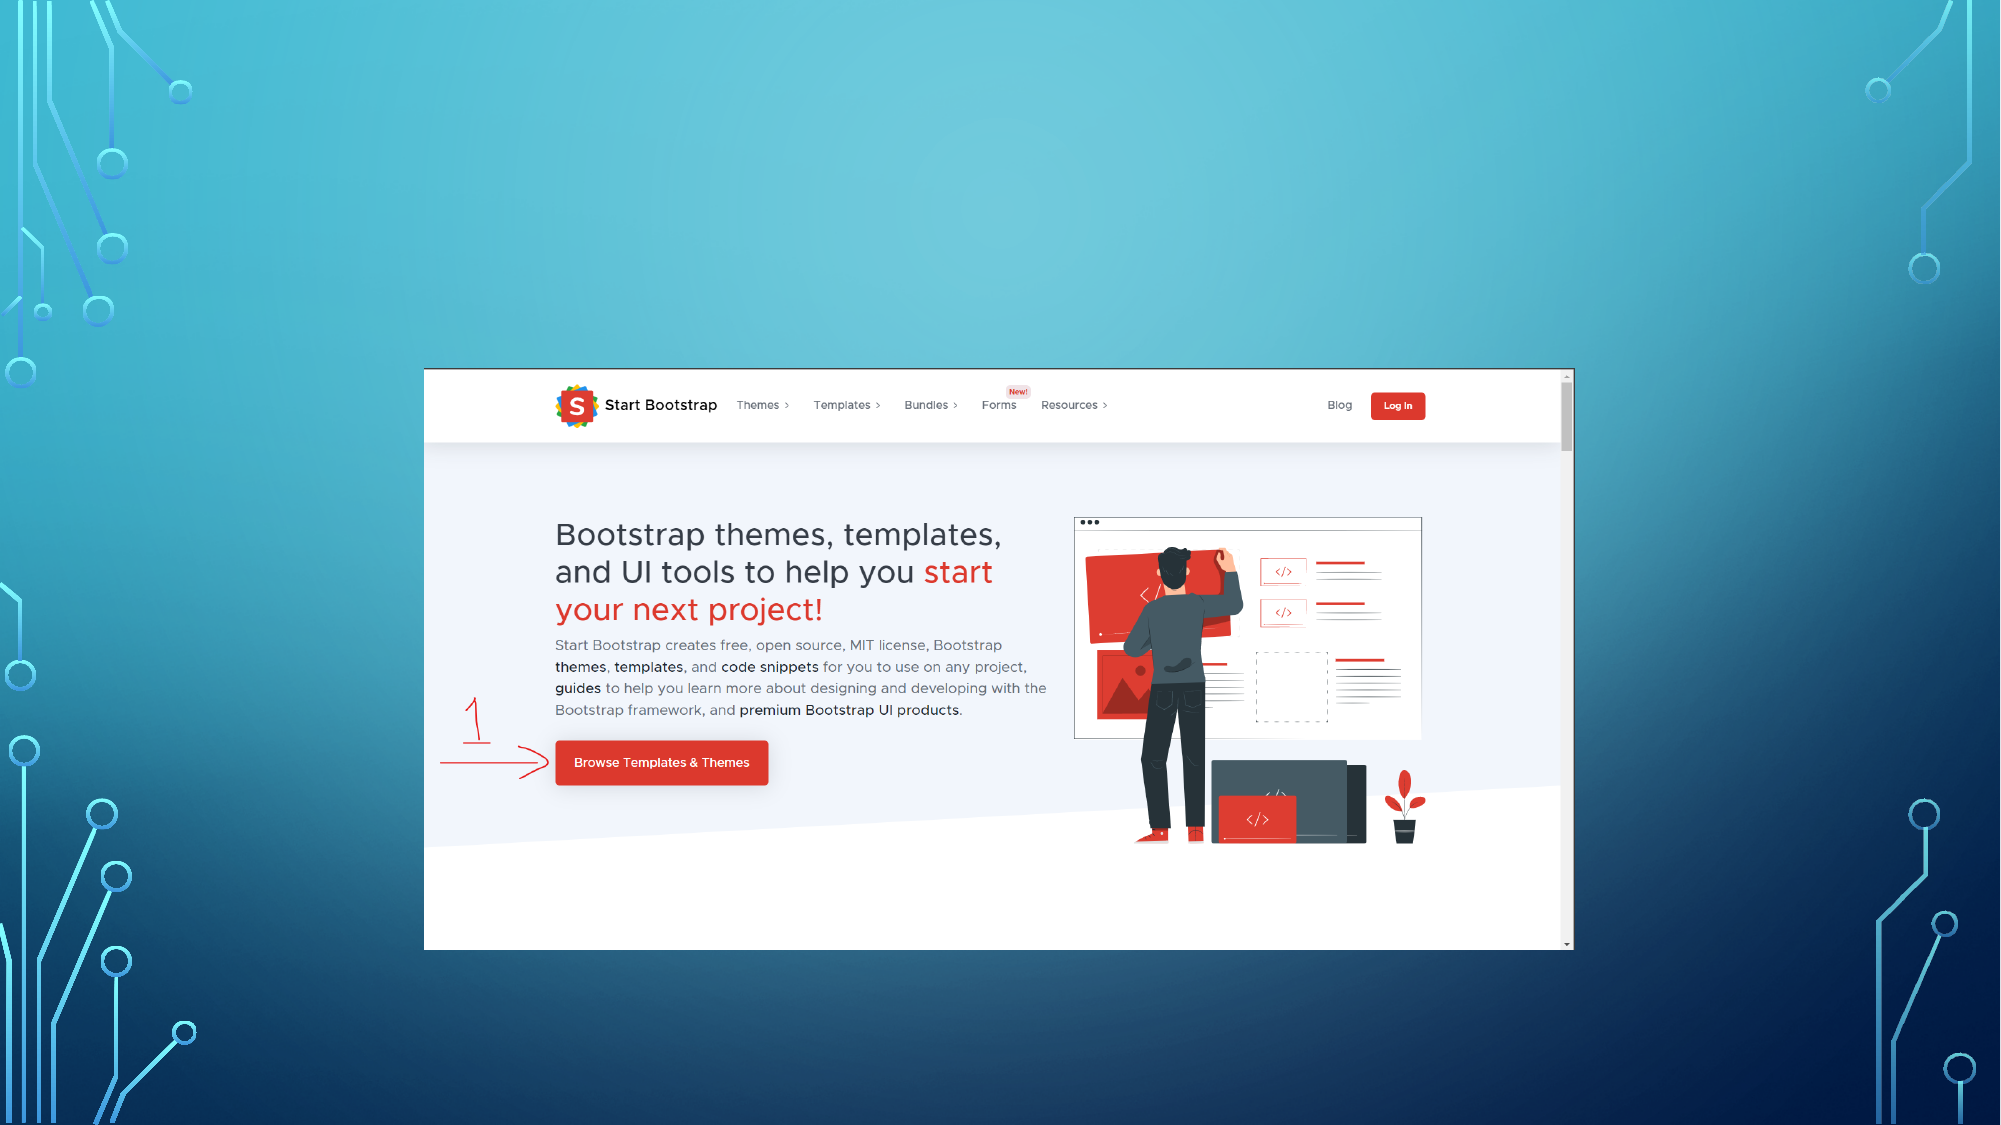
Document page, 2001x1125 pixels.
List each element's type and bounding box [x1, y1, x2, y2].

list [424, 368, 1575, 951]
